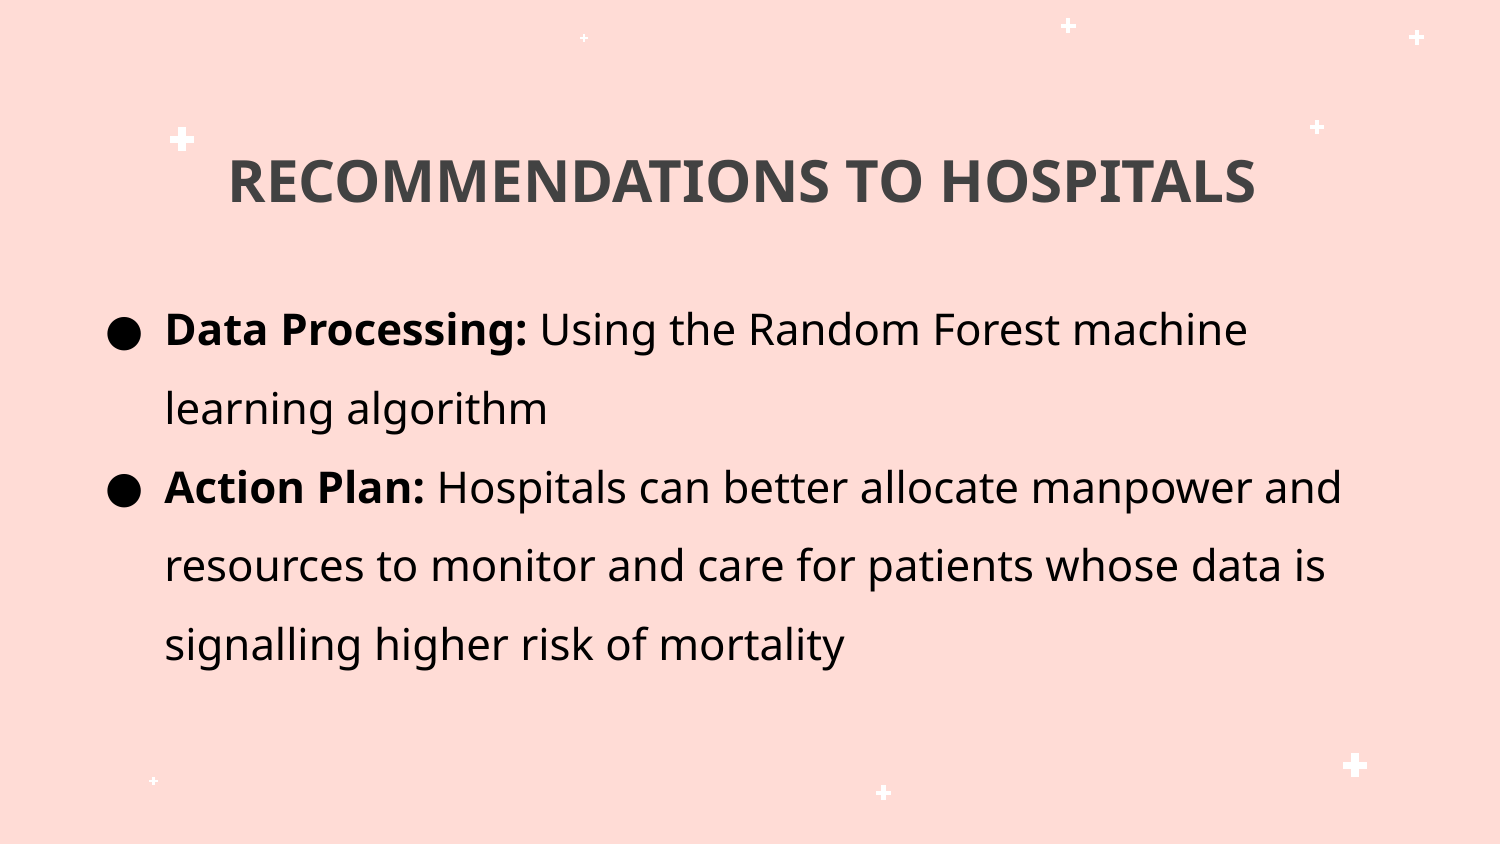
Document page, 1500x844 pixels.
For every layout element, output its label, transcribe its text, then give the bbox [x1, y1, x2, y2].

title RECOMMENDATIONS TO HOSPITALS [116, 129, 1383, 224]
text_box Data Processing: Using the Random Forest machine learning algorithm Action Plan: Hospitals can better allocate manpower and resources to monitor and care for patients whose data is signalling higher risk of mortality [74, 260, 1426, 685]
